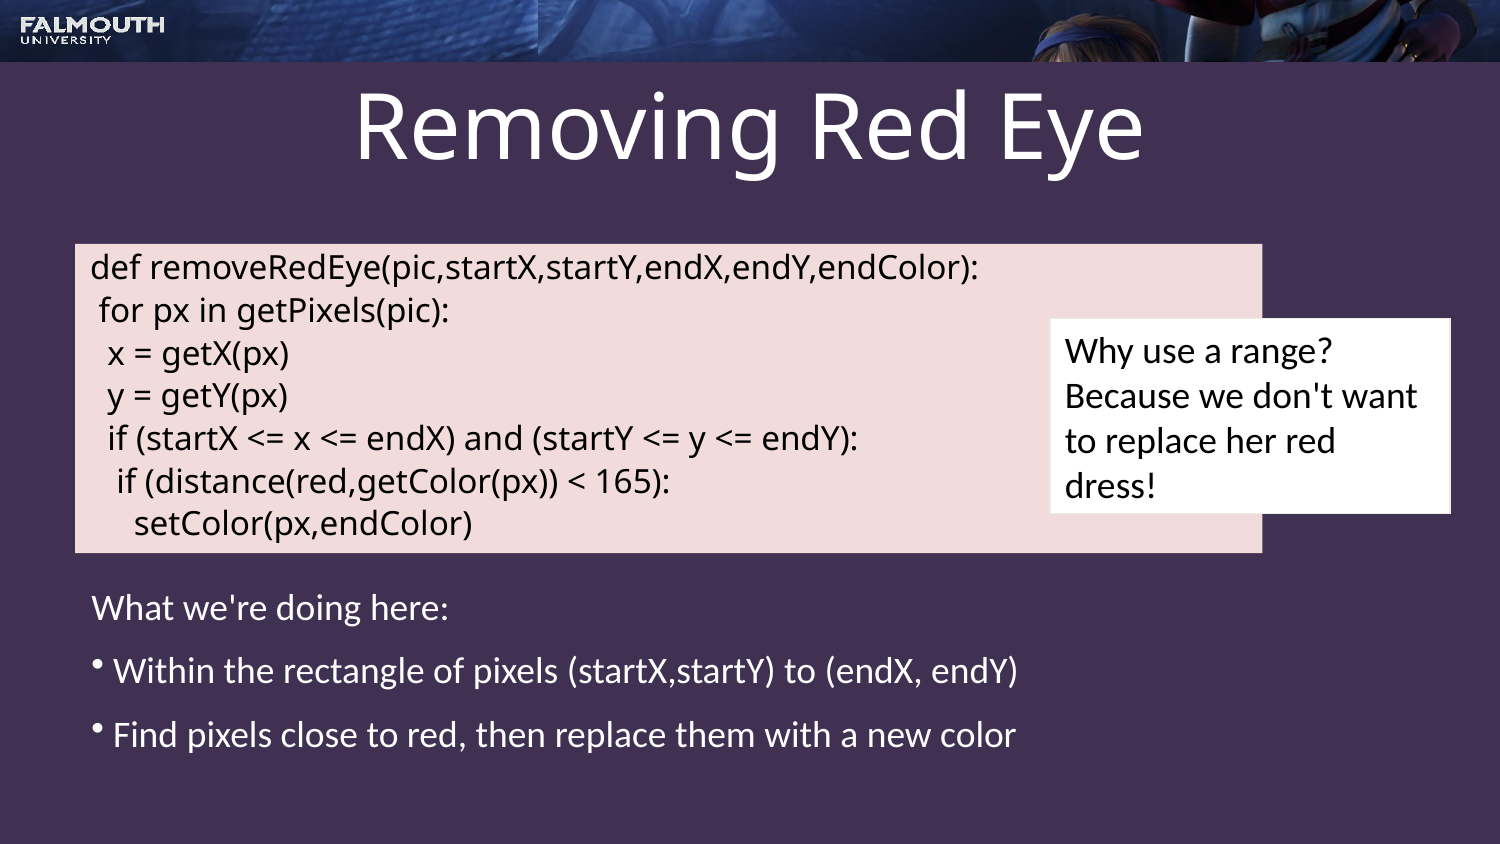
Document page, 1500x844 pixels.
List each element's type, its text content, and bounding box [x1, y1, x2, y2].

title Removing Red Eye [75, 52, 1425, 194]
text_box What we're doing here: Within the rectangle of pixels (startX,startY) to (endX, endY) Find pixels close to red, then replace them with a new color [76, 575, 1102, 763]
text_box Why use a range? Because we don't want to replace her red dress! [1050, 318, 1450, 514]
list def removeRedEye(pic,startX,startY,endX,endY,endColor): for px in getPixels(pic): x = getX(px) y = getY(px) if (startX <= x <= endX) and (startY <= y <= endY): if (distance(red,getColor(px)) < 165): setColor(px,endColor) [75, 243, 1263, 554]
picture [0, 0, 1500, 62]
